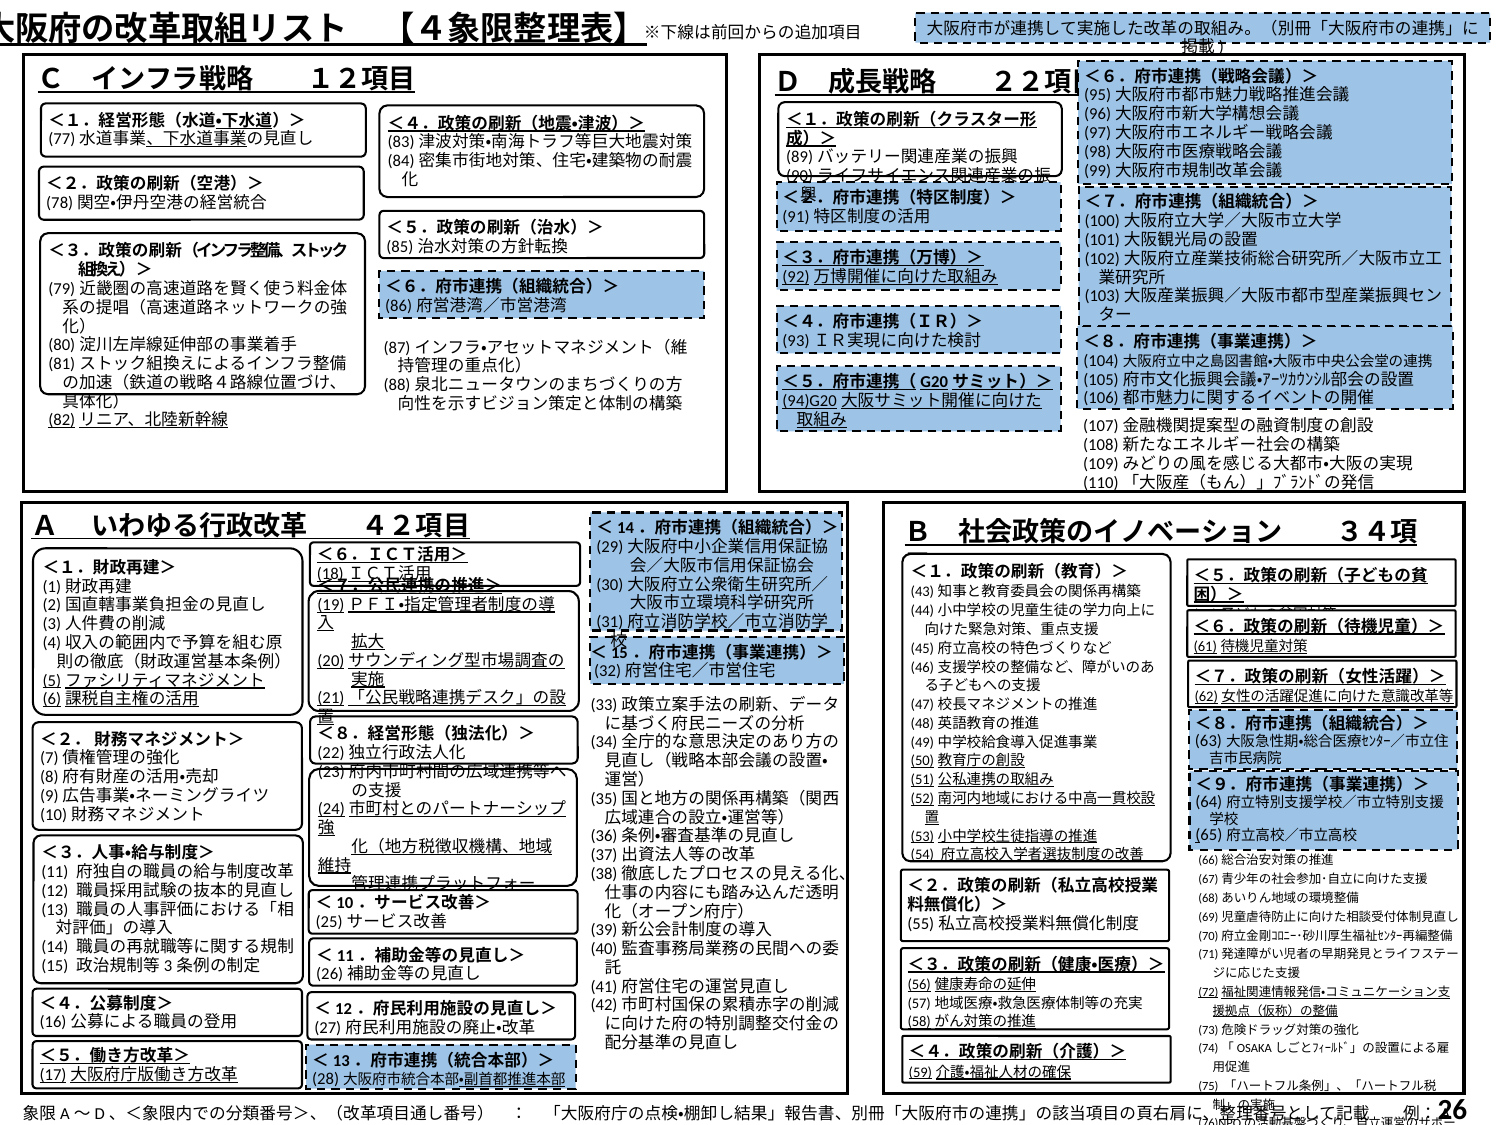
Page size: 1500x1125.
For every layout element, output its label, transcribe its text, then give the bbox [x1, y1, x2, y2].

text_box 象限A～D、＜象限内での分類番号＞、（改革項目通し番号） ： 「大阪府庁の点検・棚卸し結果」報告書、別冊「大阪府市の連携」の該当項目の頁右肩に、整理番号として記載 例：A１(1) [0, 1097, 1465, 1125]
text_box ※下線は前回からの追加項目 [620, 16, 891, 45]
text_box 大阪府の改革取組リスト 【４象限整理表】 [0, 0, 662, 95]
text_box (107)金融機関提案型の融資制度の創設 (108)新たなエネルギー社会の構築 (109)みどりの風を感じる大都市・大阪の実現 (110)「大阪産（もん）」ﾌﾞﾗﾝﾄﾞの発信 [1075, 492, 1450, 502]
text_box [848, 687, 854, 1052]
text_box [883, 502, 1465, 1094]
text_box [759, 54, 1465, 492]
text_box 大阪府市が連携して実施した改革の取組み。（別冊「大阪府市の連携」に掲載) [914, 12, 1491, 44]
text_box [16, 500, 848, 1094]
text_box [22, 54, 727, 492]
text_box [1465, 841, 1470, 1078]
slide_number 26 [1144, 1078, 1482, 1125]
